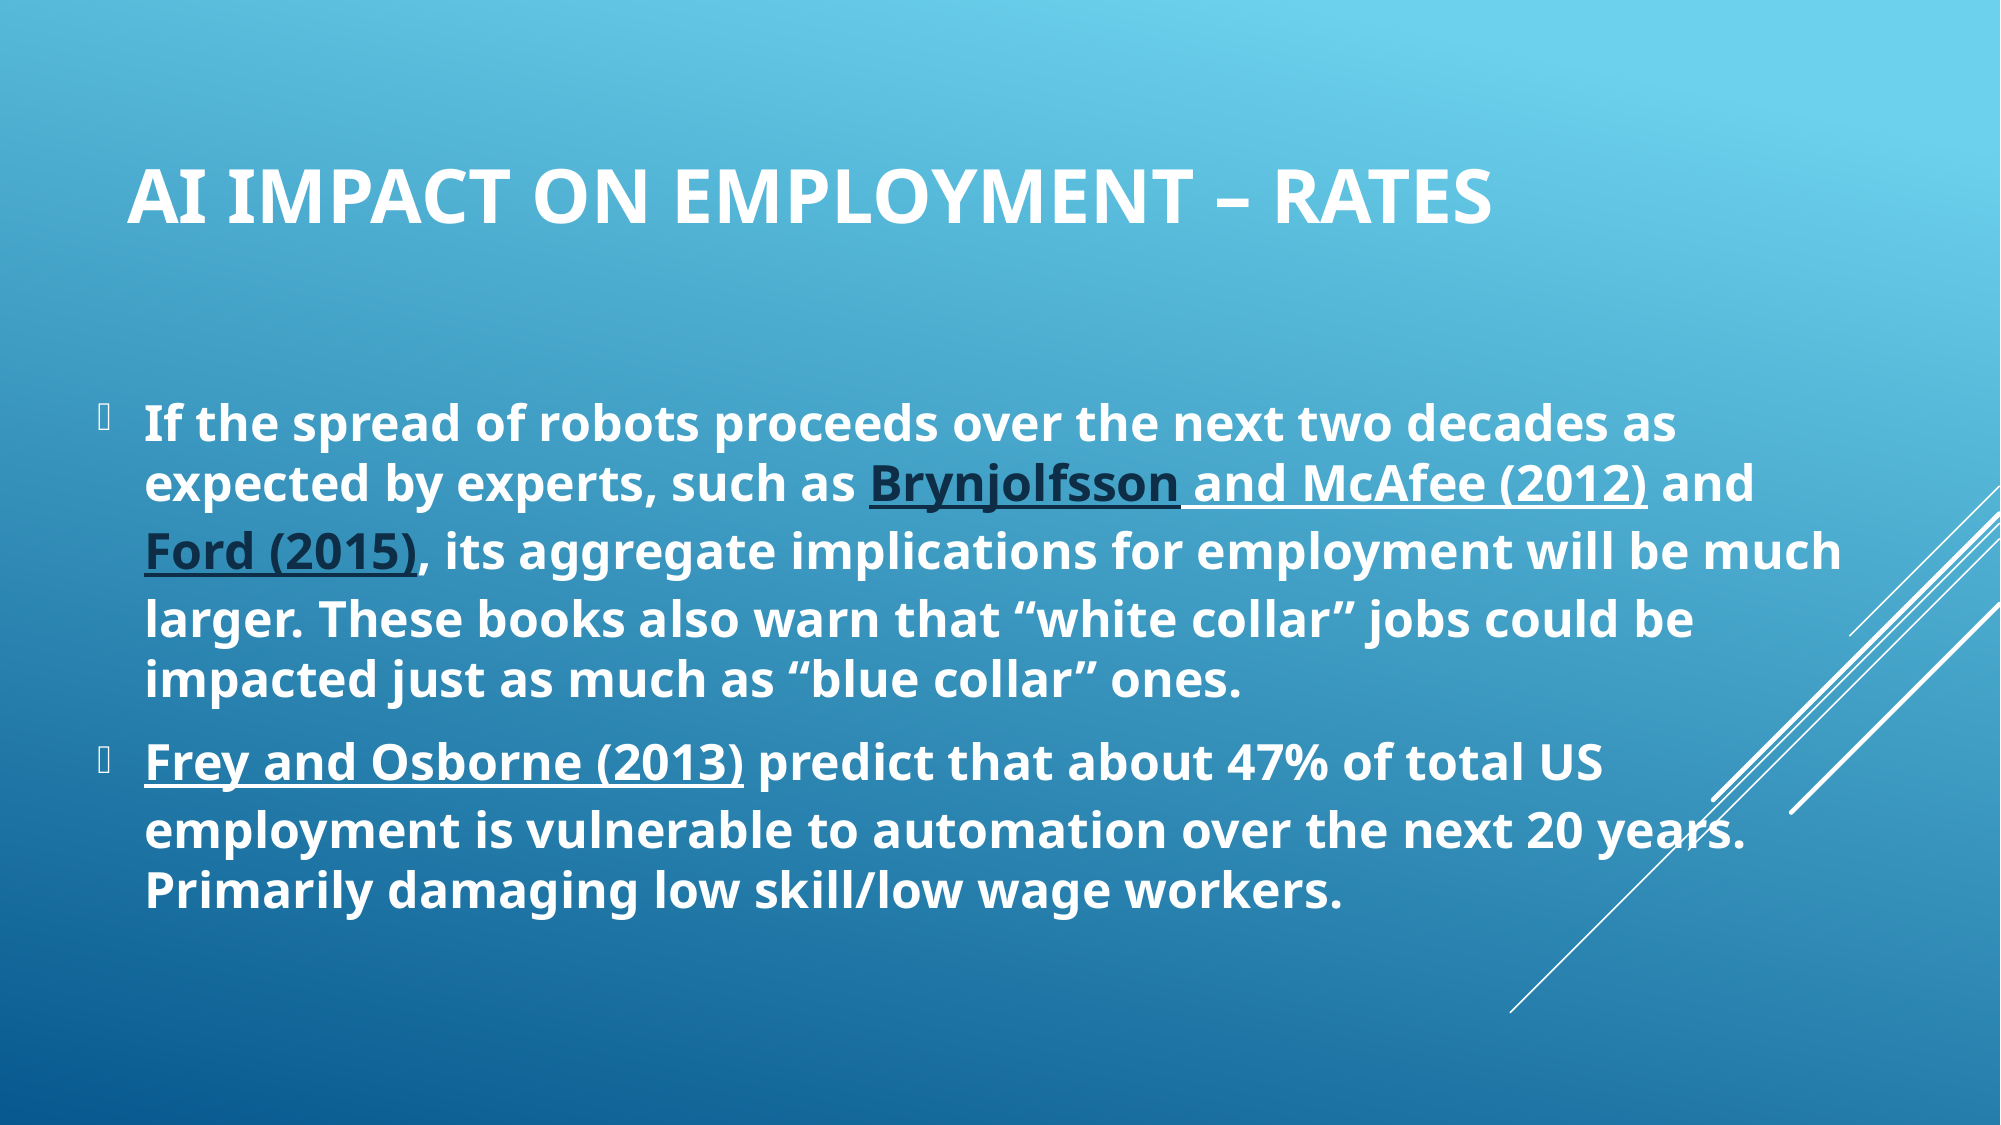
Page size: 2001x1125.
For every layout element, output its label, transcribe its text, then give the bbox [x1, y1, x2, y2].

list If the spread of robots proceeds over the next two decades as expected by experts, such as Brynjolfsson and McAfee (2012) and Ford (2015), its aggregate implications for employment will be much larger. These books also warn that “white collar” jobs could be impacted just as much as “blue collar” ones. Frey and Osborne (2013) predict that about 47% of total US employment is vulnerable to automation over the next 20 years. Primarily damaging low skill/low wage workers. [82, 317, 1923, 1075]
title AI impact on employment – rates [112, 70, 1513, 317]
